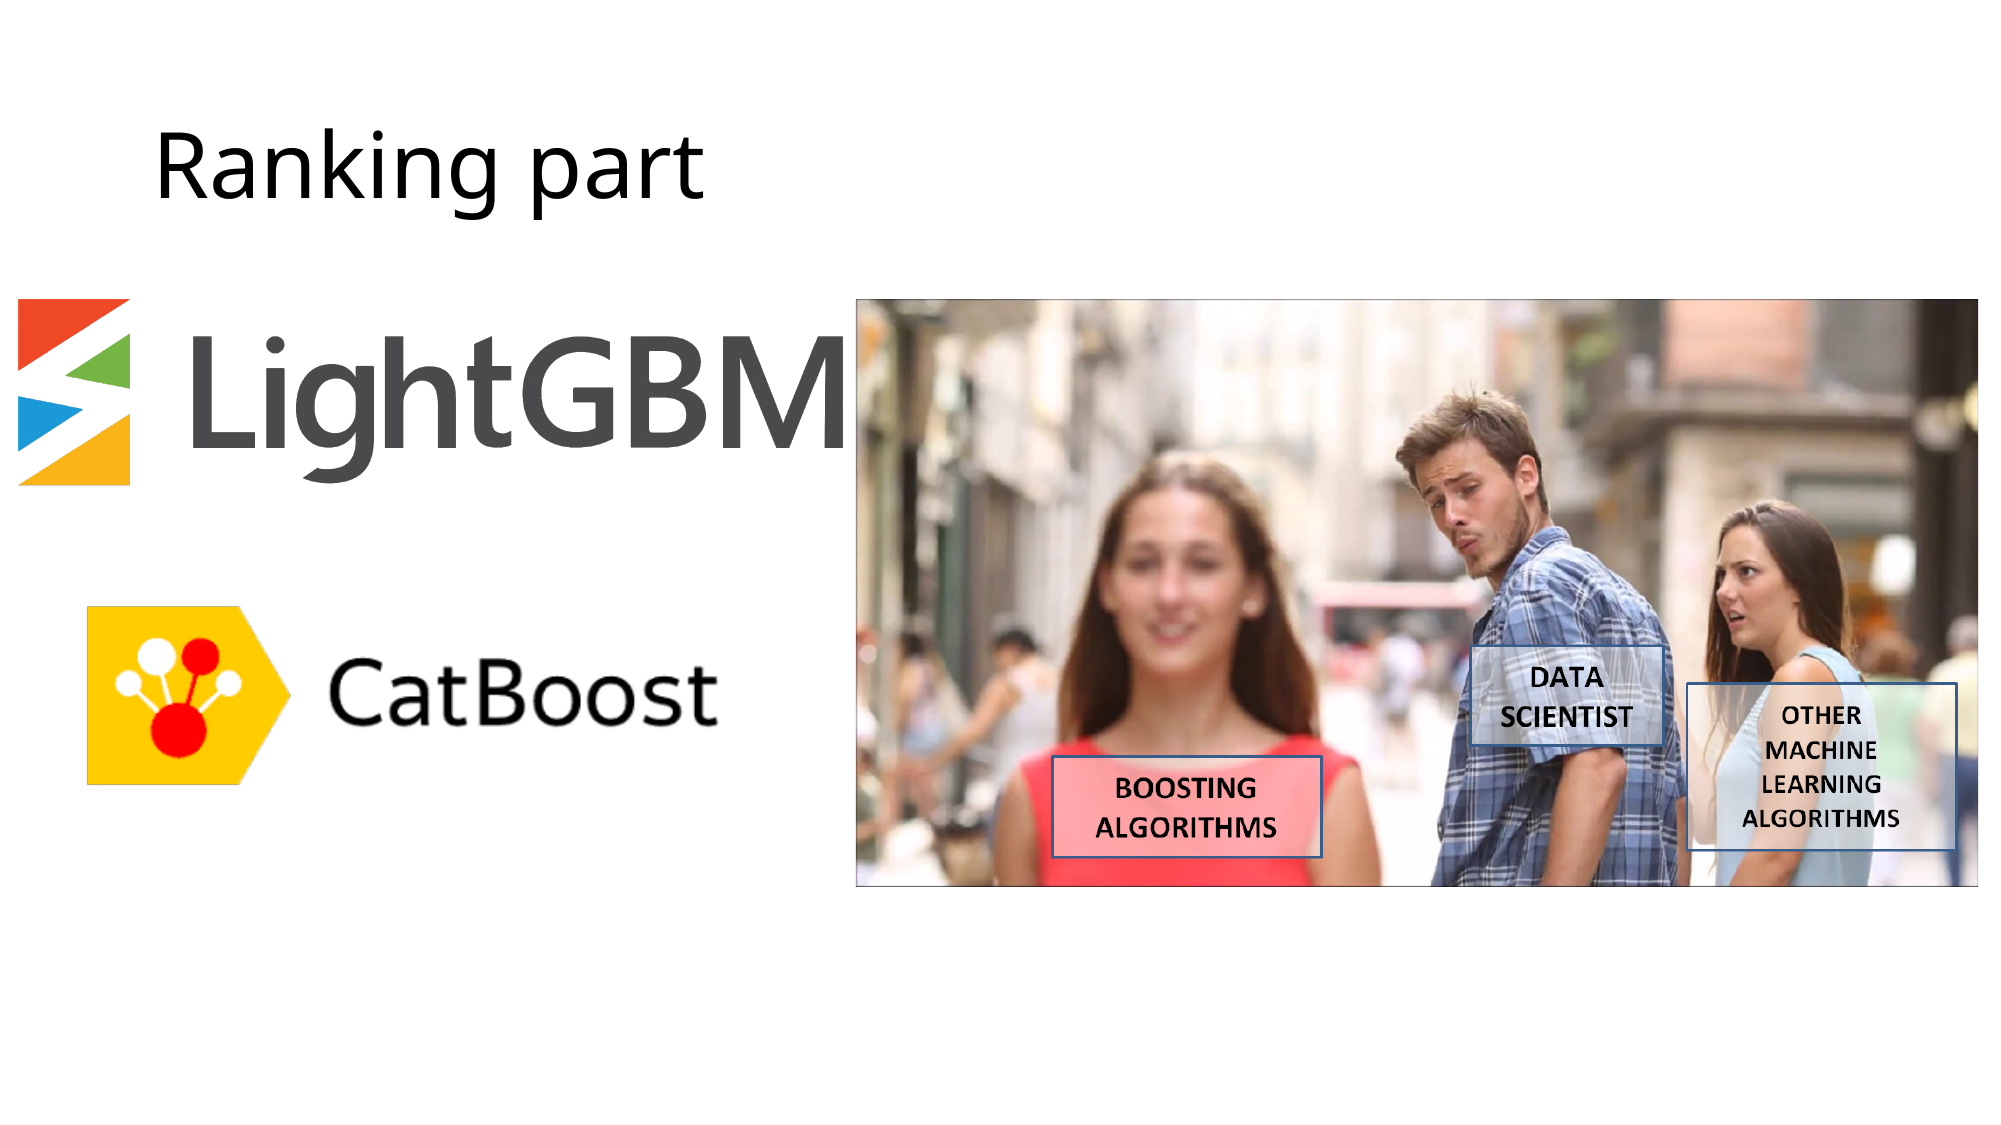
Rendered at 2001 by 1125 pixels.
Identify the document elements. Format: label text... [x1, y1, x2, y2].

title Ranking part [137, 59, 1863, 278]
picture [0, 299, 1979, 887]
picture [18, 299, 843, 487]
